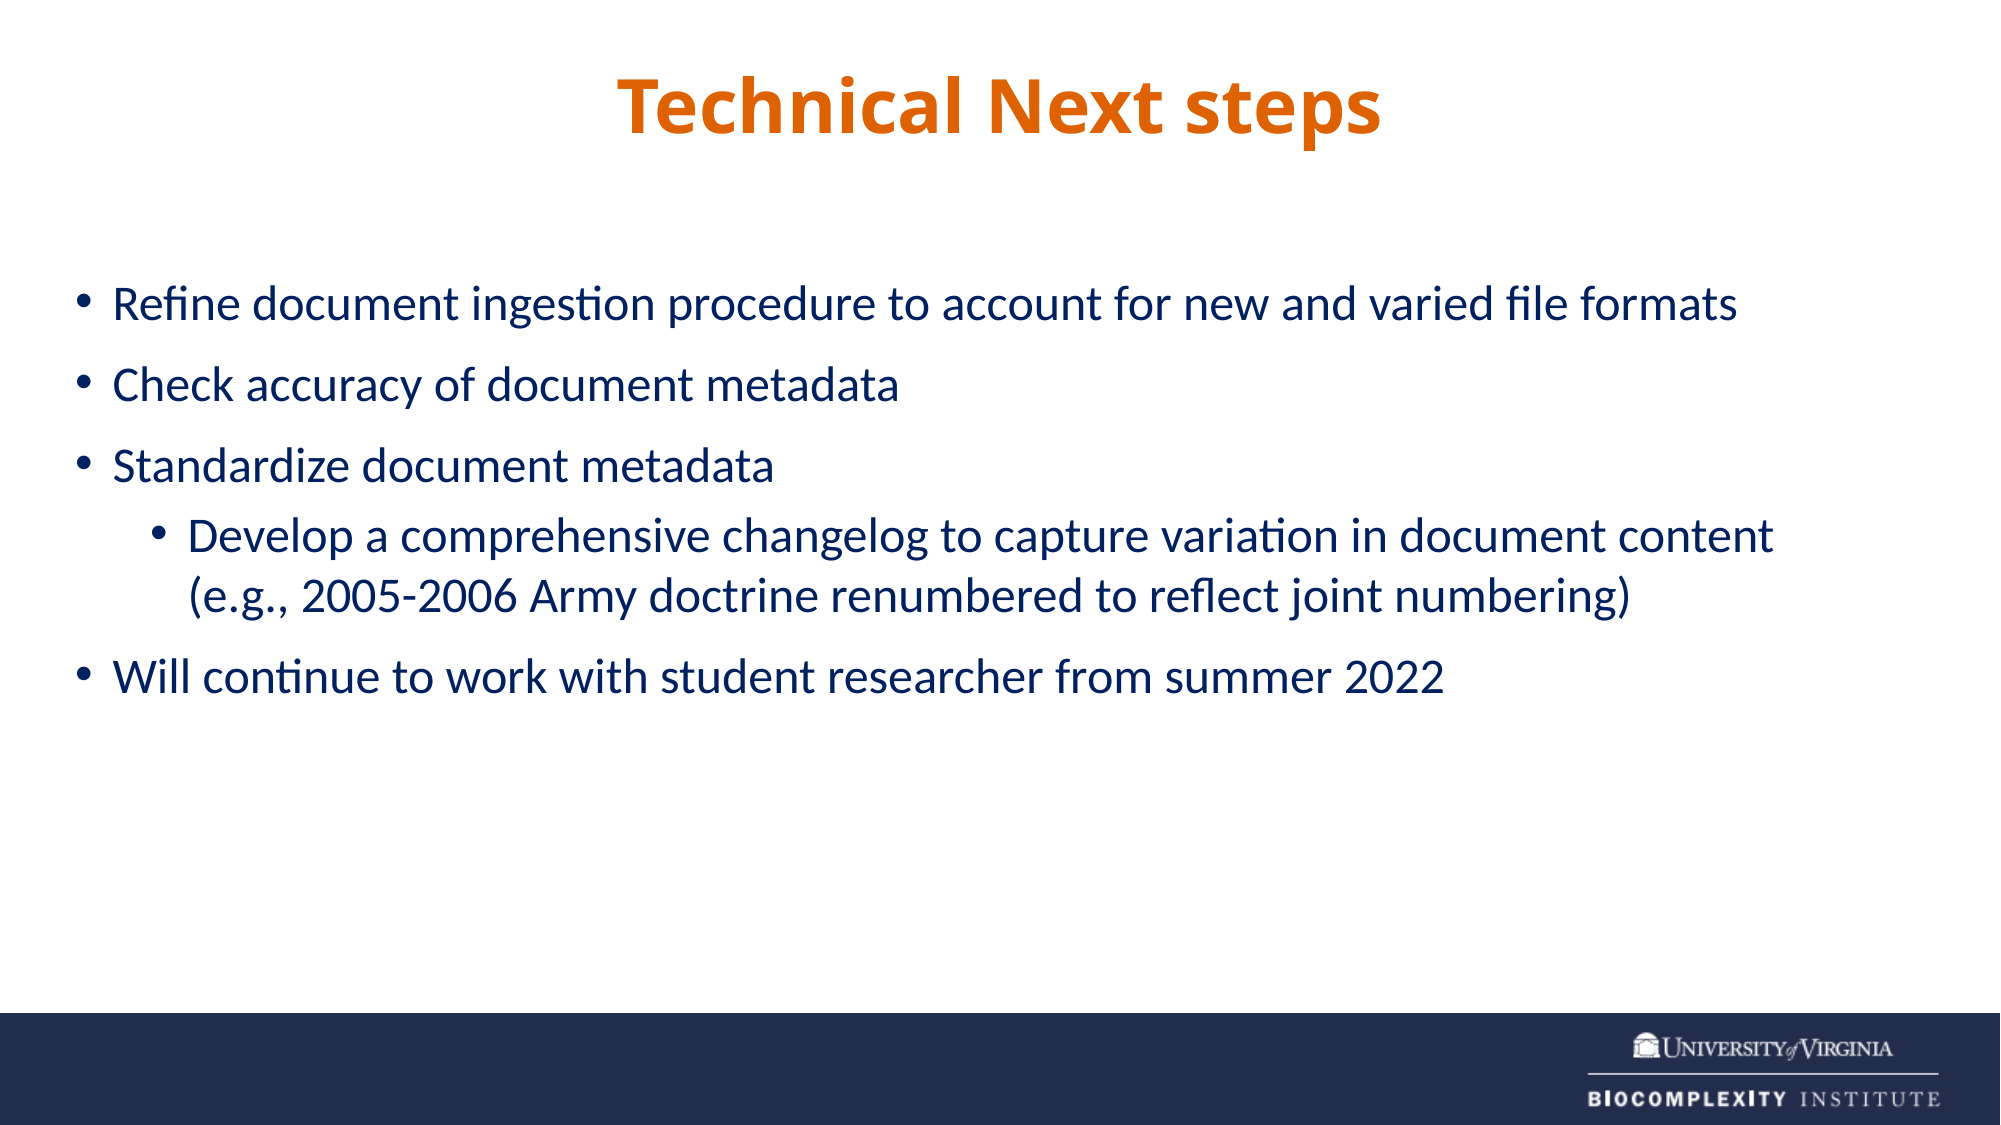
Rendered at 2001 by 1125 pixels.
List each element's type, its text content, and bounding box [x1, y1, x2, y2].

list Refine document ingestion procedure to account for new and varied file formats Check accuracy of document metadata Standardize document metadata Develop a comprehensive changelog to capture variation in document content (e.g., 2005-2006 Army doctrine renumbered to reflect joint numbering) Will continue to work with student researcher from summer 2022 [0, 262, 2000, 1015]
list Technical Next steps [0, 61, 2000, 145]
